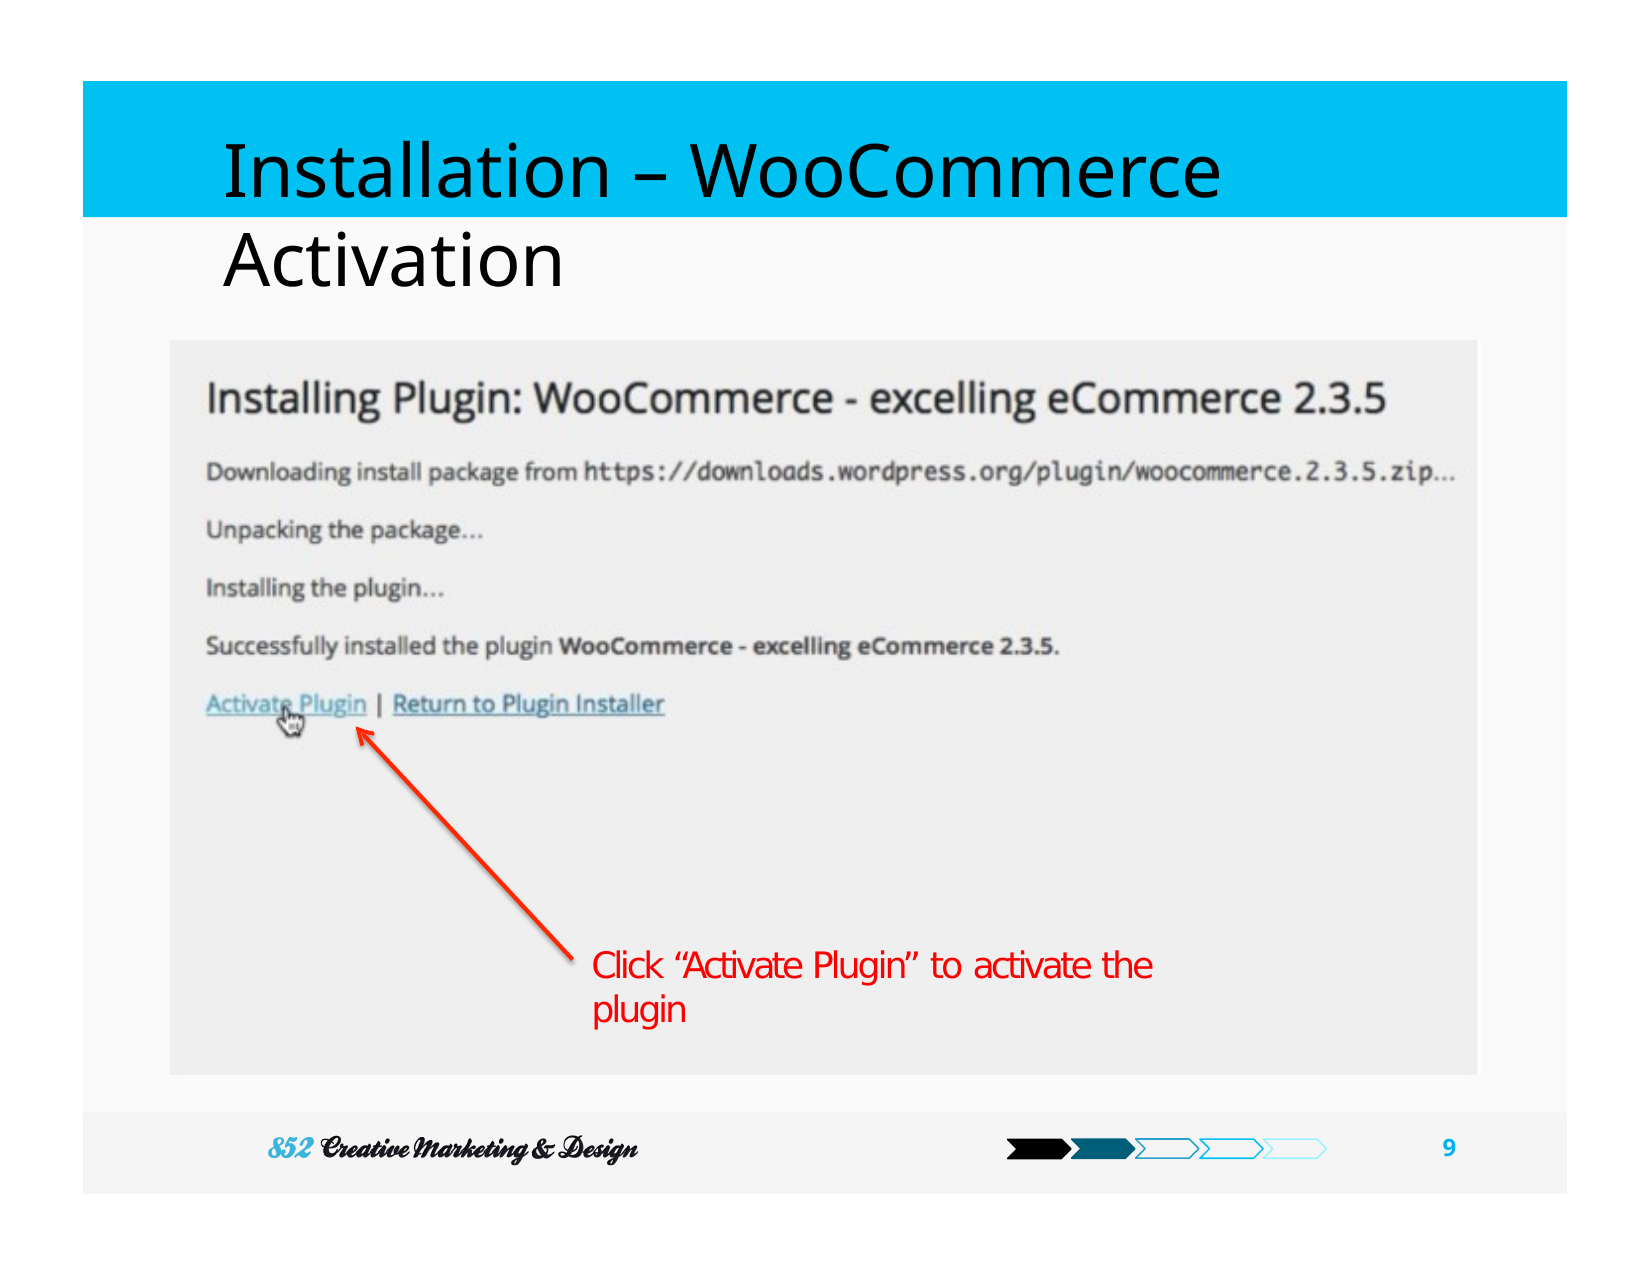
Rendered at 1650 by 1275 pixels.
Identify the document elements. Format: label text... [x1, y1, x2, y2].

slide_number 9 [1438, 1129, 1484, 1275]
text_box [1263, 1139, 1327, 1159]
text_box [1007, 1139, 1071, 1159]
text_box [355, 726, 375, 746]
text_box Click “Activate Plugin” to activate the plugin [589, 939, 1249, 1030]
picture [257, 1124, 645, 1173]
text_box [1199, 1139, 1264, 1159]
text_box [1135, 1138, 1199, 1159]
title Installation – WooCommerce Activation [221, 121, 1430, 337]
text_box [168, 340, 1482, 1076]
text_box [332, 705, 582, 972]
text_box [1071, 1139, 1135, 1159]
